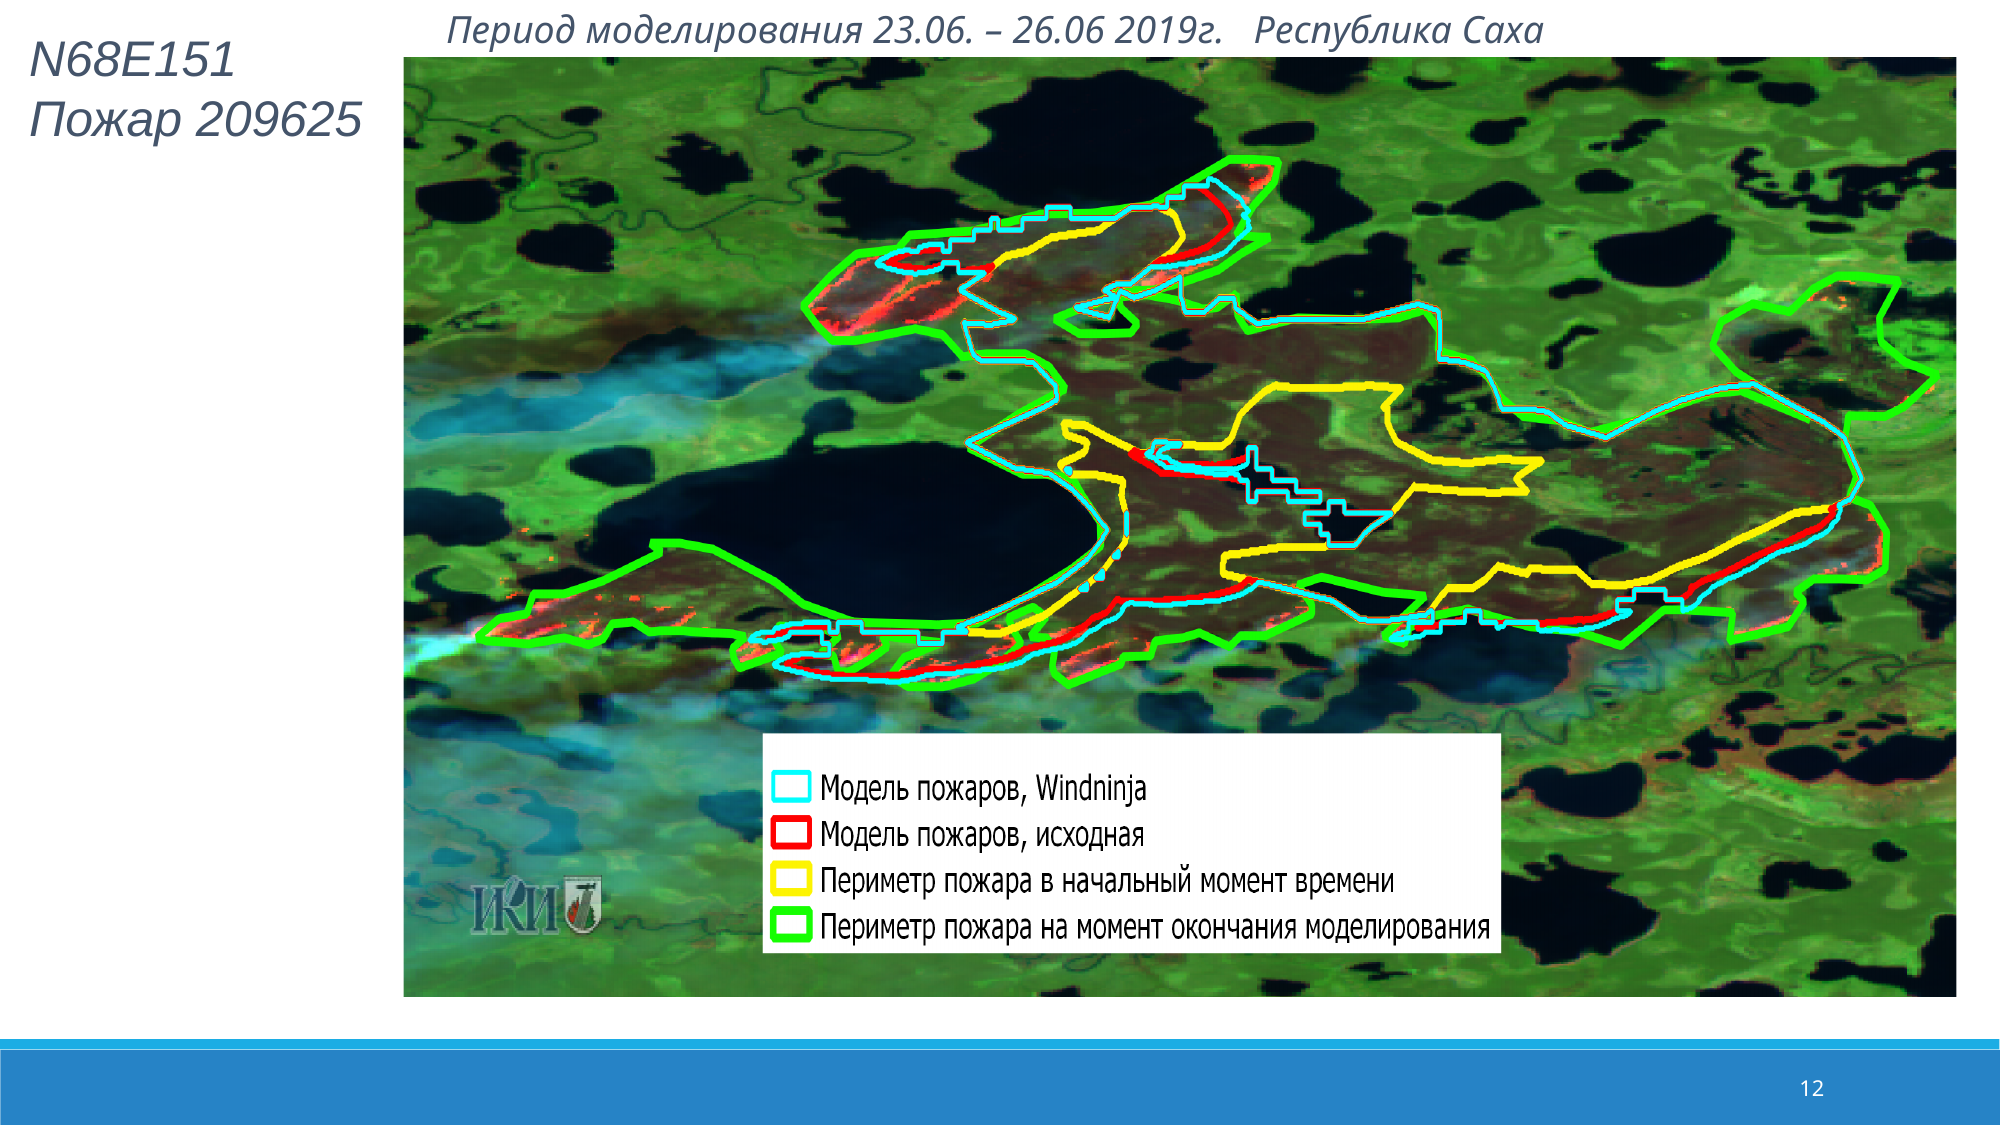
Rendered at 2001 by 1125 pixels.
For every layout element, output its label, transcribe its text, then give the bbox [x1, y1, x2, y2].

slide_number 12 [1624, 1059, 1840, 1120]
picture [403, 56, 1957, 998]
text_box N68E151 Пожар 209625 [0, 18, 401, 234]
text_box Период моделирования 23.06. – 26.06 2019г. Республика Саха [357, 0, 1977, 59]
